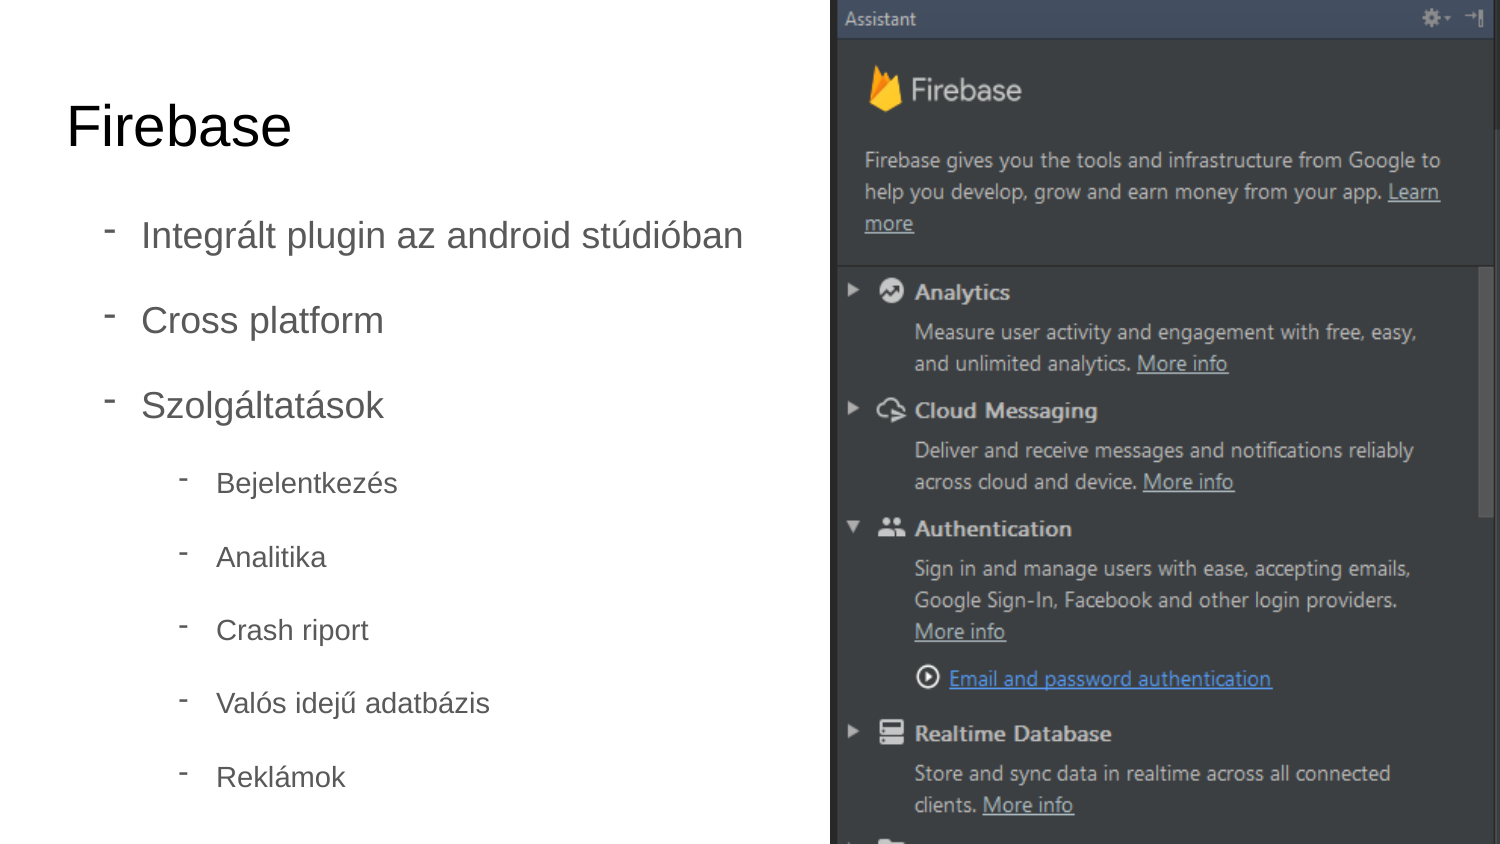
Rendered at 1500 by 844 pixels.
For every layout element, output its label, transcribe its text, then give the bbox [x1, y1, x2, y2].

list Integrált plugin az android stúdióban Cross platform Szolgáltatások Bejelentkezés Analitika Crash riport Valós idejű adatbázis Reklámok [51, 189, 824, 750]
picture [829, 0, 1500, 844]
title Firebase [51, 72, 824, 167]
